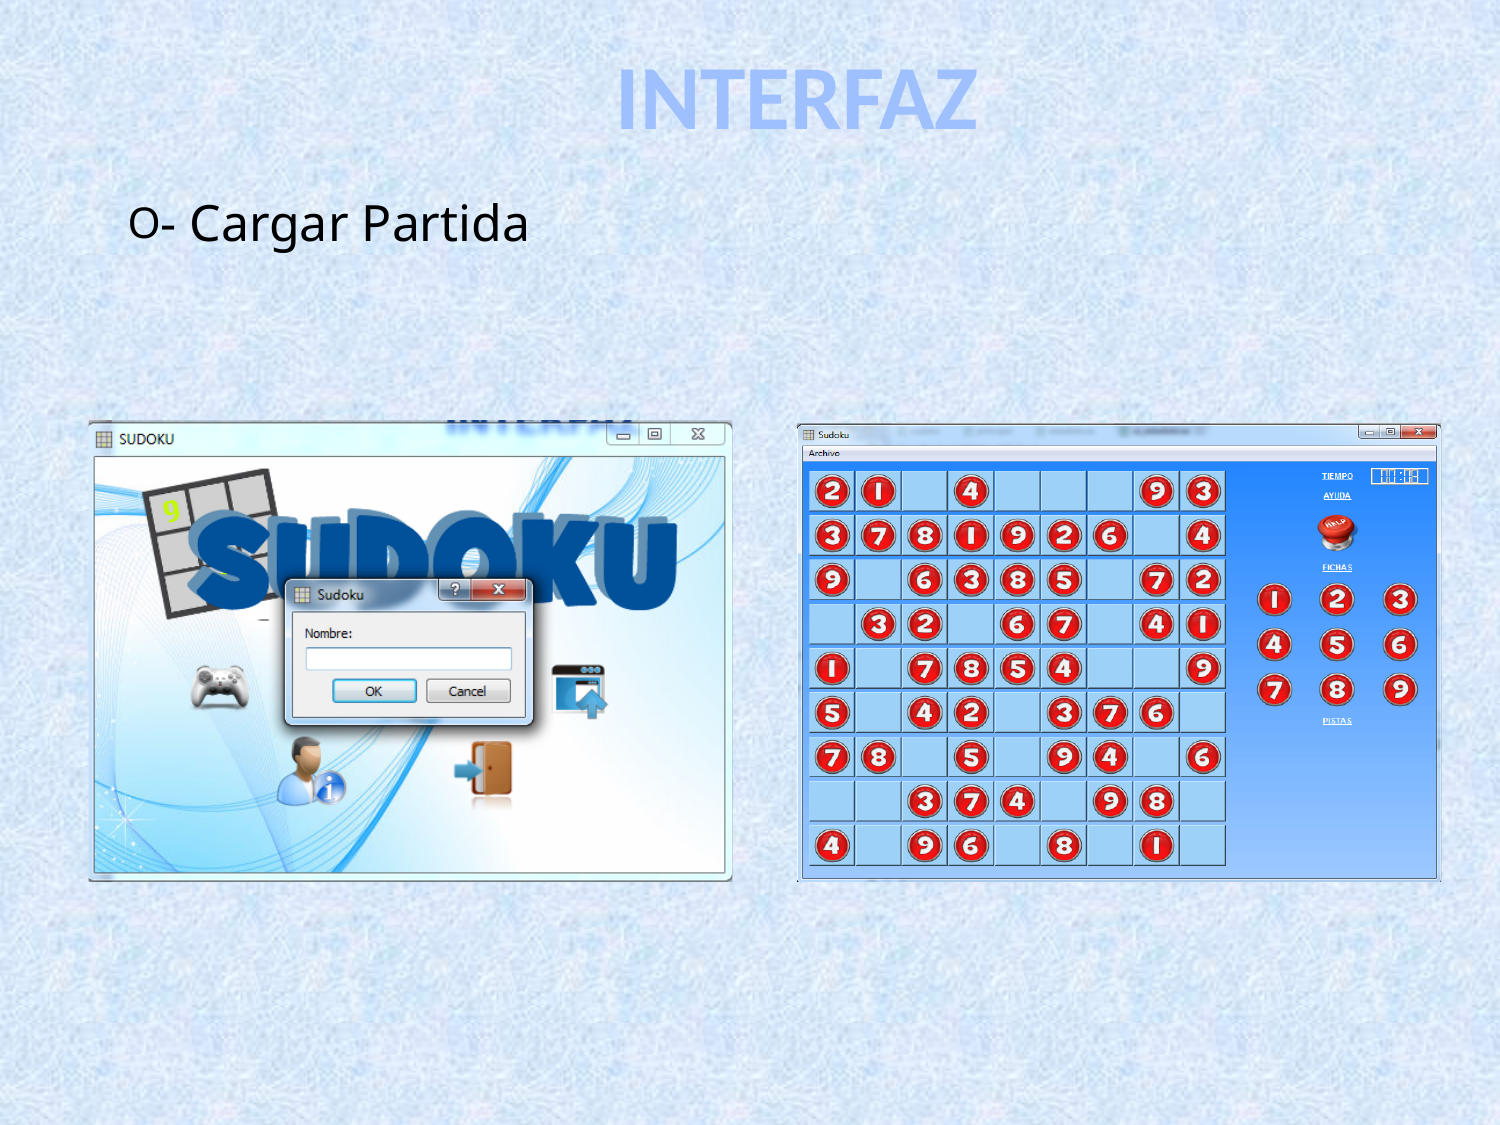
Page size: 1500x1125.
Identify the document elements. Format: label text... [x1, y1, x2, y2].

text_box INTERFAZ [301, 30, 1294, 156]
text_box - Cargar Partida [112, 184, 546, 260]
picture [0, 0, 1500, 1125]
